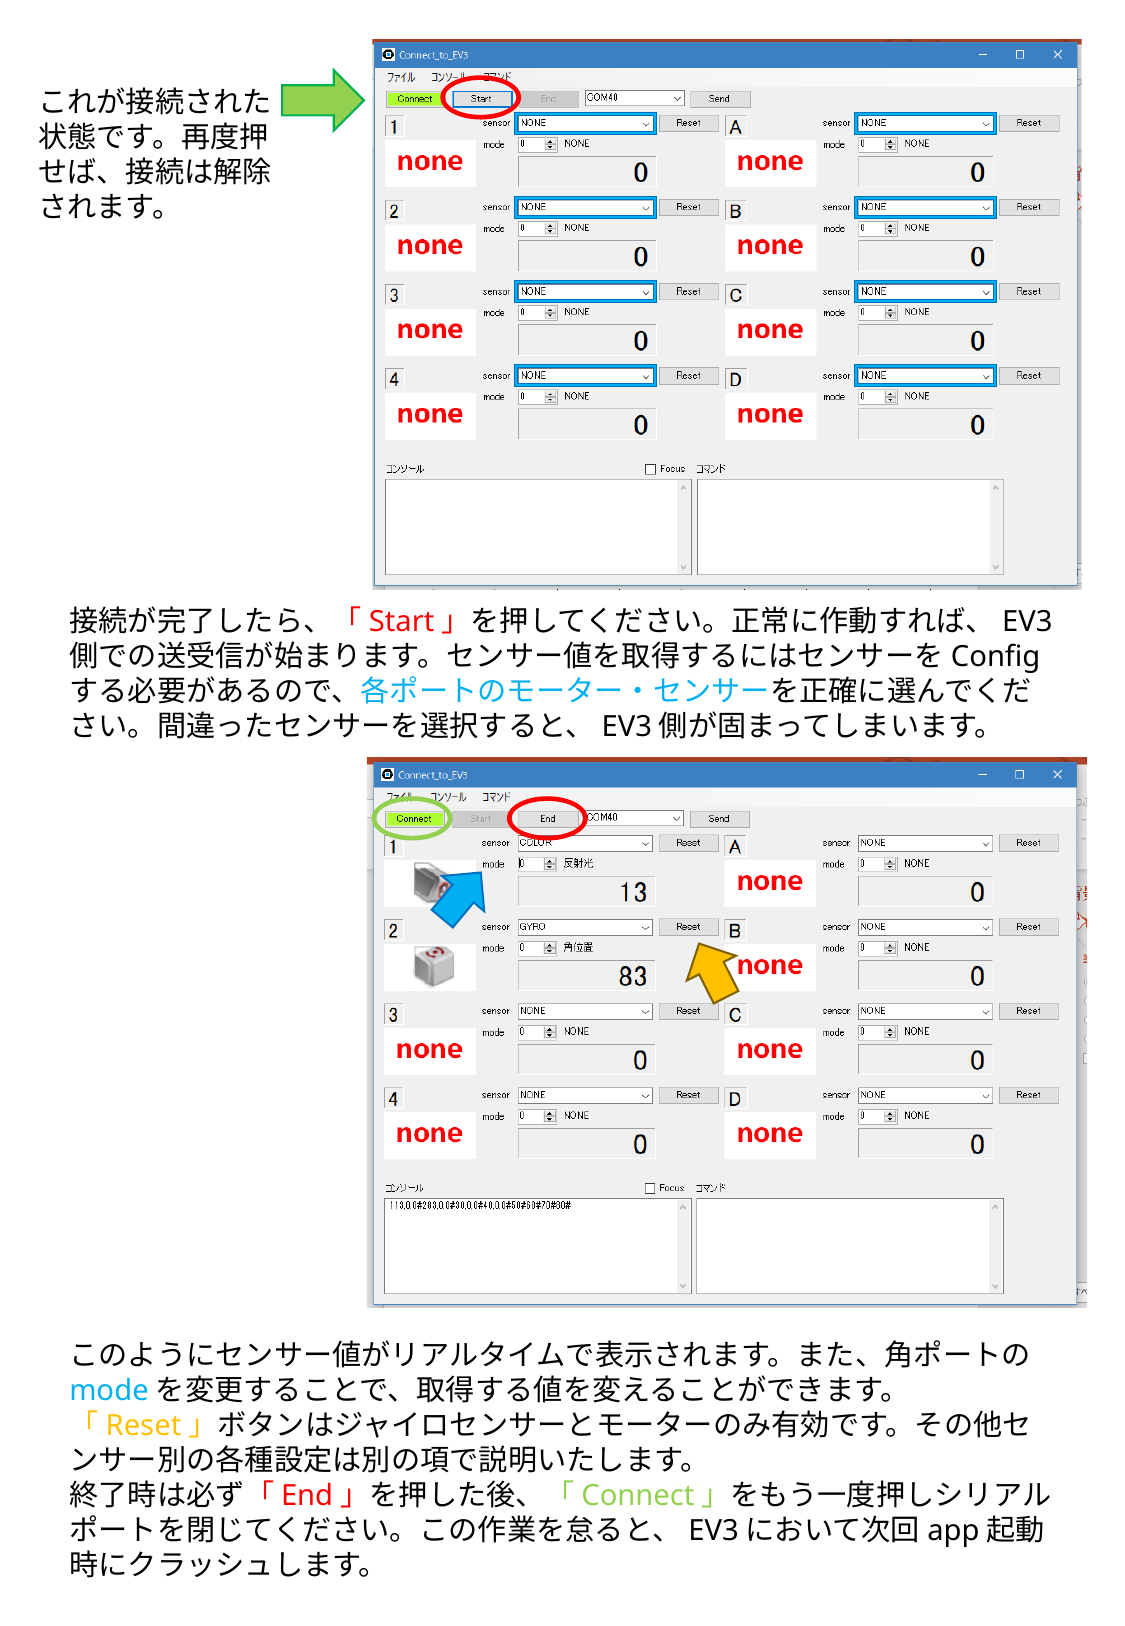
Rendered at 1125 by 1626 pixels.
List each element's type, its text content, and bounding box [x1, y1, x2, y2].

text_box 接続が完了したら、「Start」を押してください。正常に作動すれば、EV3側での送受信が始まります。センサー値を取得するにはセンサーをConfigする必要があるので、各ポートのモーター・センサーを正確に選んでください。間違ったセンサーを選択すると、EV3側が固まってしまいます。 このようにセンサー値がリアルタイムで表示されます。また、角ポートのmodeを変更することで、取得する値を変えることができます。「Reset」ボタンはジャイロセンサーとモーターのみ有効です。その他センサー別の各種設定は別の項で説明いたします。 終了時は必ず「End」を押した後、「Connect」をもう一度押しシリアルポートを閉じてください。この作業を怠ると、EV3において次回app起動時にクラッシュします。 [54, 594, 1071, 1589]
text_box これが接続された状態です。再度押せば、接続は解除されます。 [23, 76, 300, 231]
picture [372, 39, 1082, 590]
picture [366, 757, 1088, 1308]
text_box [300, 67, 366, 134]
